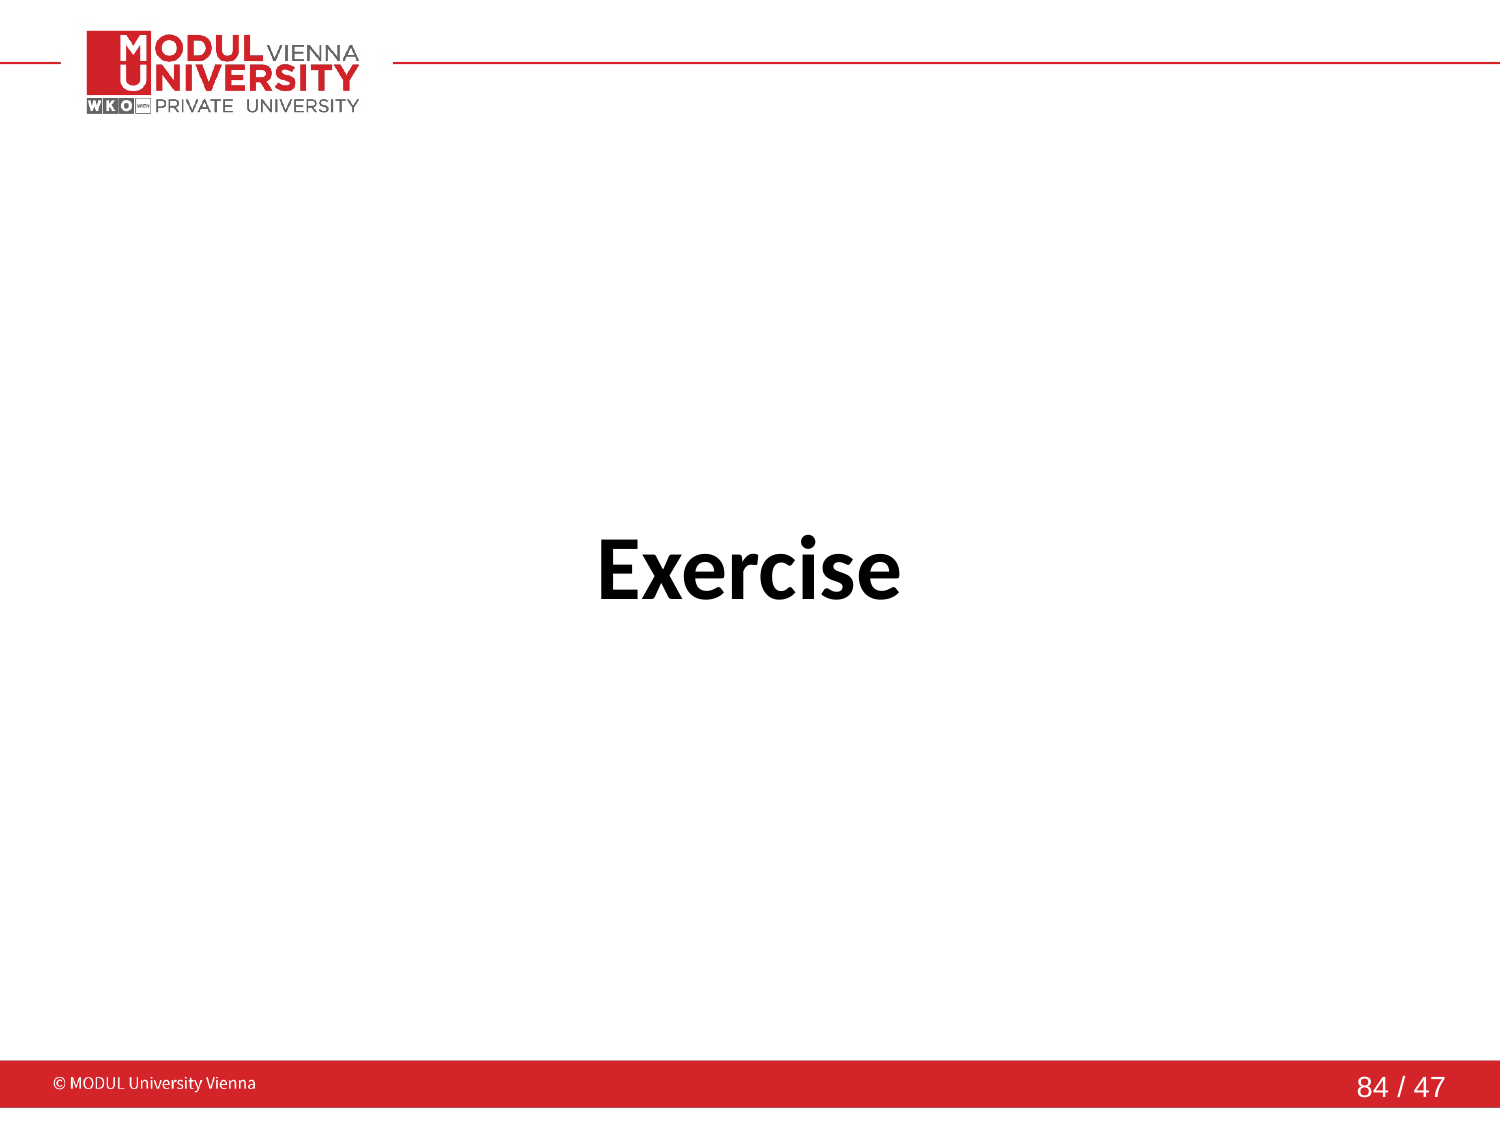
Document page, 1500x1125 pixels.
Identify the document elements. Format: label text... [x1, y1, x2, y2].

list [375, 55, 1425, 135]
title Exercise [75, 468, 1425, 657]
picture [0, 0, 1500, 1125]
